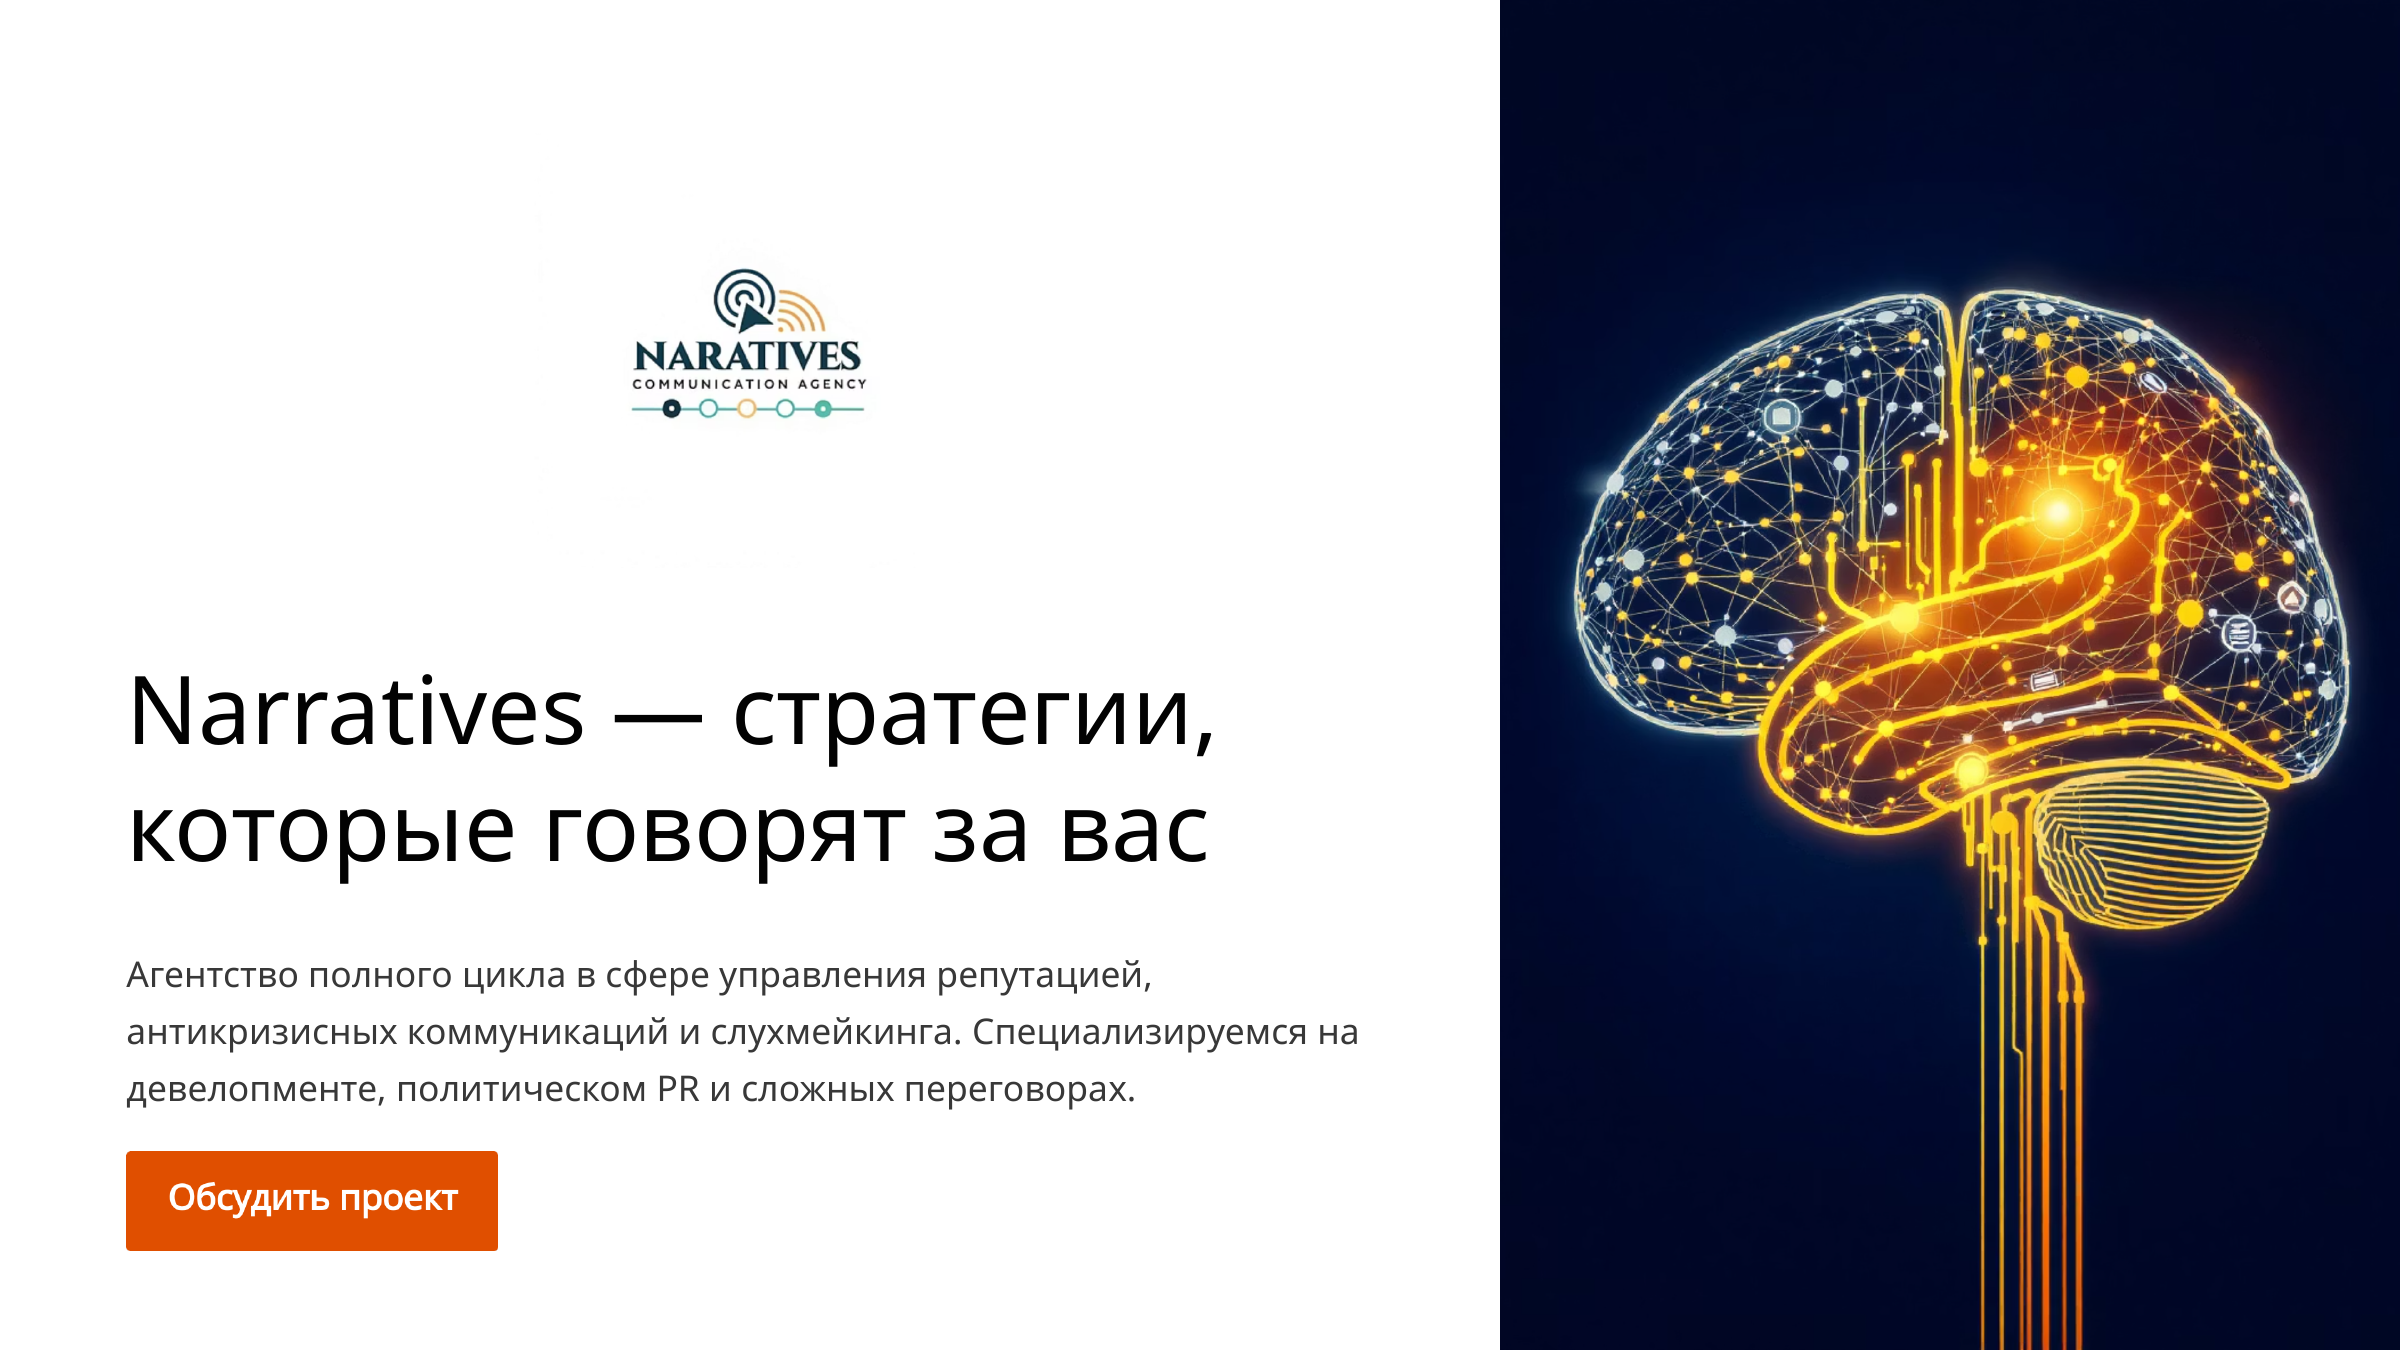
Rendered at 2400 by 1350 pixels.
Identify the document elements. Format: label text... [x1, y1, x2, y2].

text_box Агентство полного цикла в сфере управления репутацией, антикризисных коммуникаций и слухмейкинга. Специализируемся на девелопменте, политическом PR и сложных переговорах. [126, 936, 1374, 1111]
text_box Narratives — стратегии, которые говорят за вас [126, 645, 1374, 883]
picture [532, 133, 967, 568]
picture [126, 1151, 498, 1251]
picture [1499, 0, 2400, 1350]
